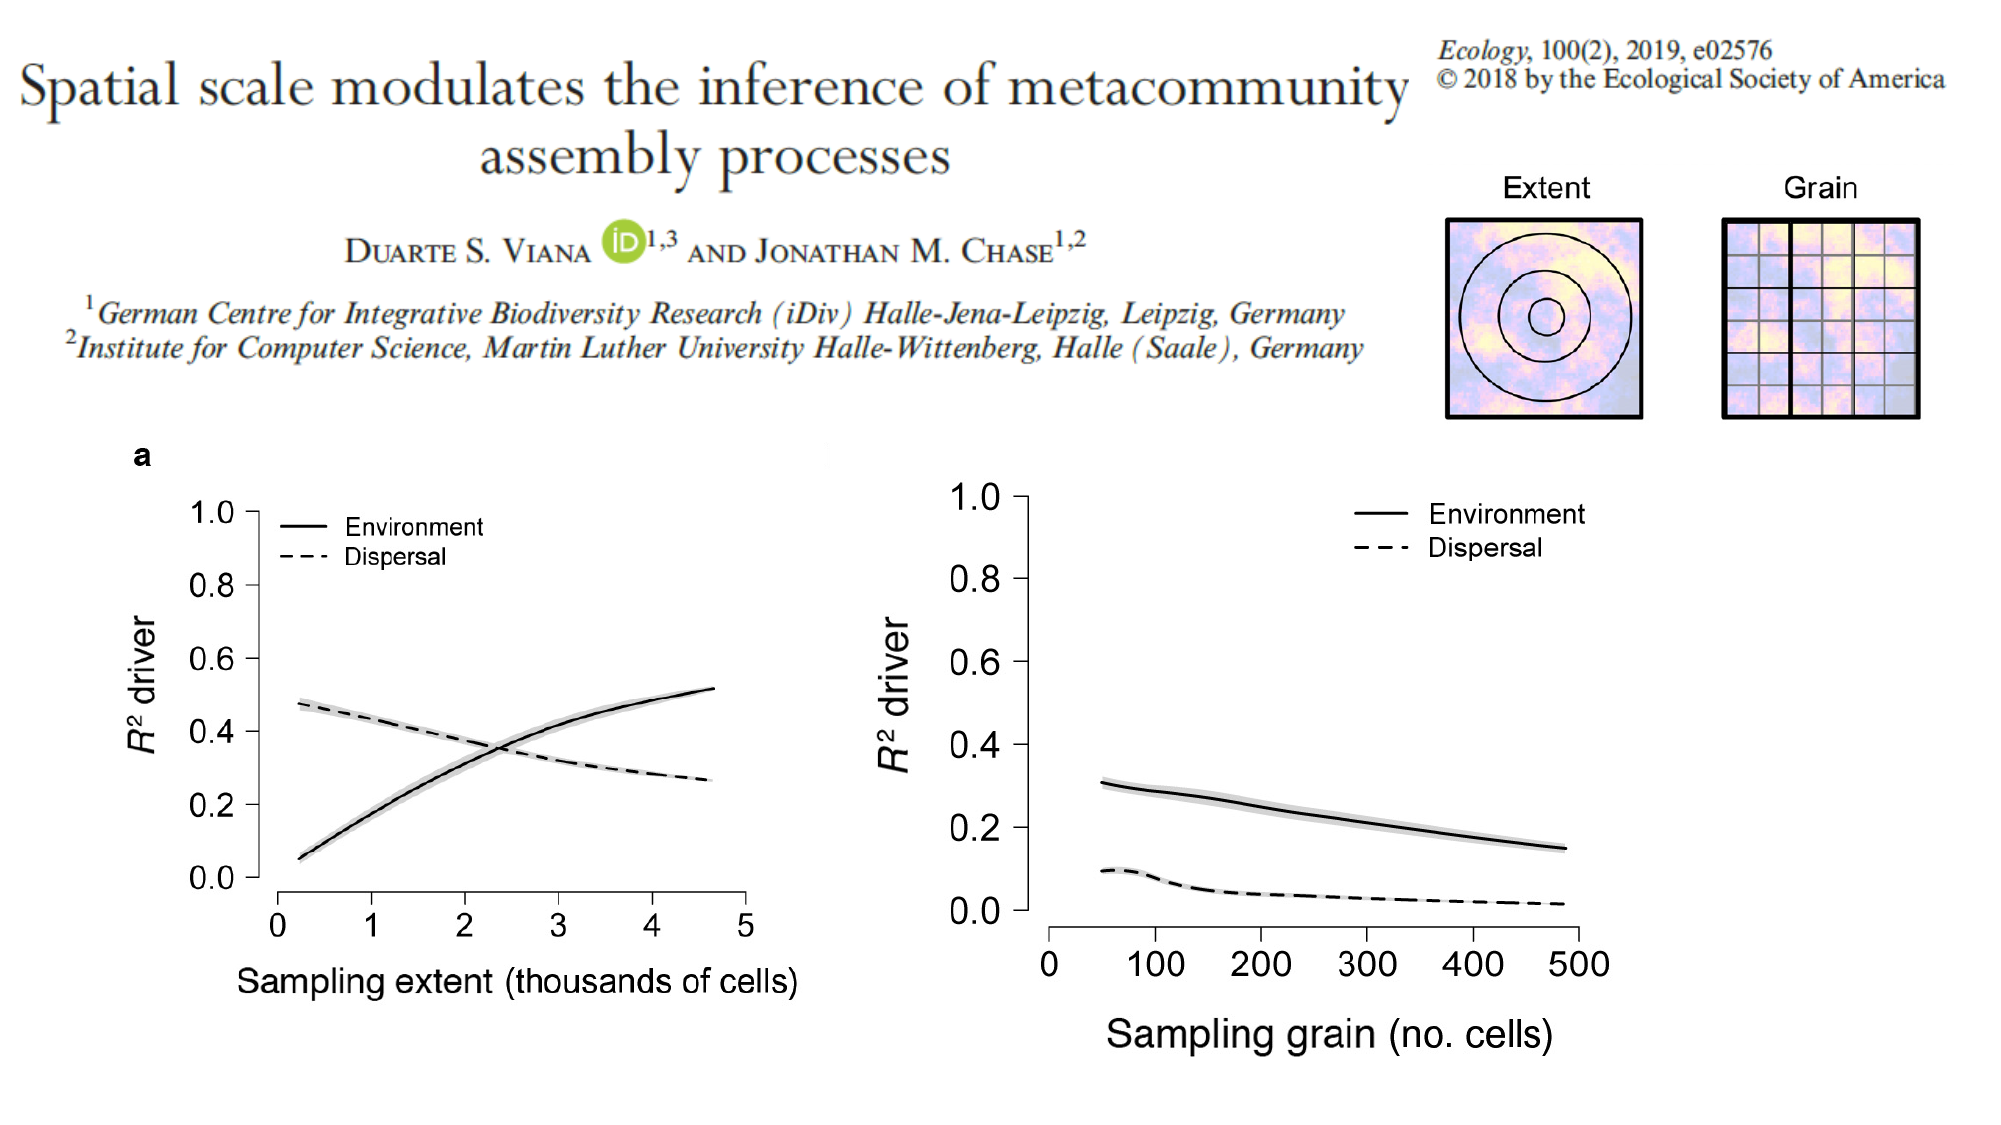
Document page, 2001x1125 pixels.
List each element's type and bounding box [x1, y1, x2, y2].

picture [854, 448, 1633, 1075]
picture [16, 4, 2000, 433]
picture [99, 431, 830, 1014]
